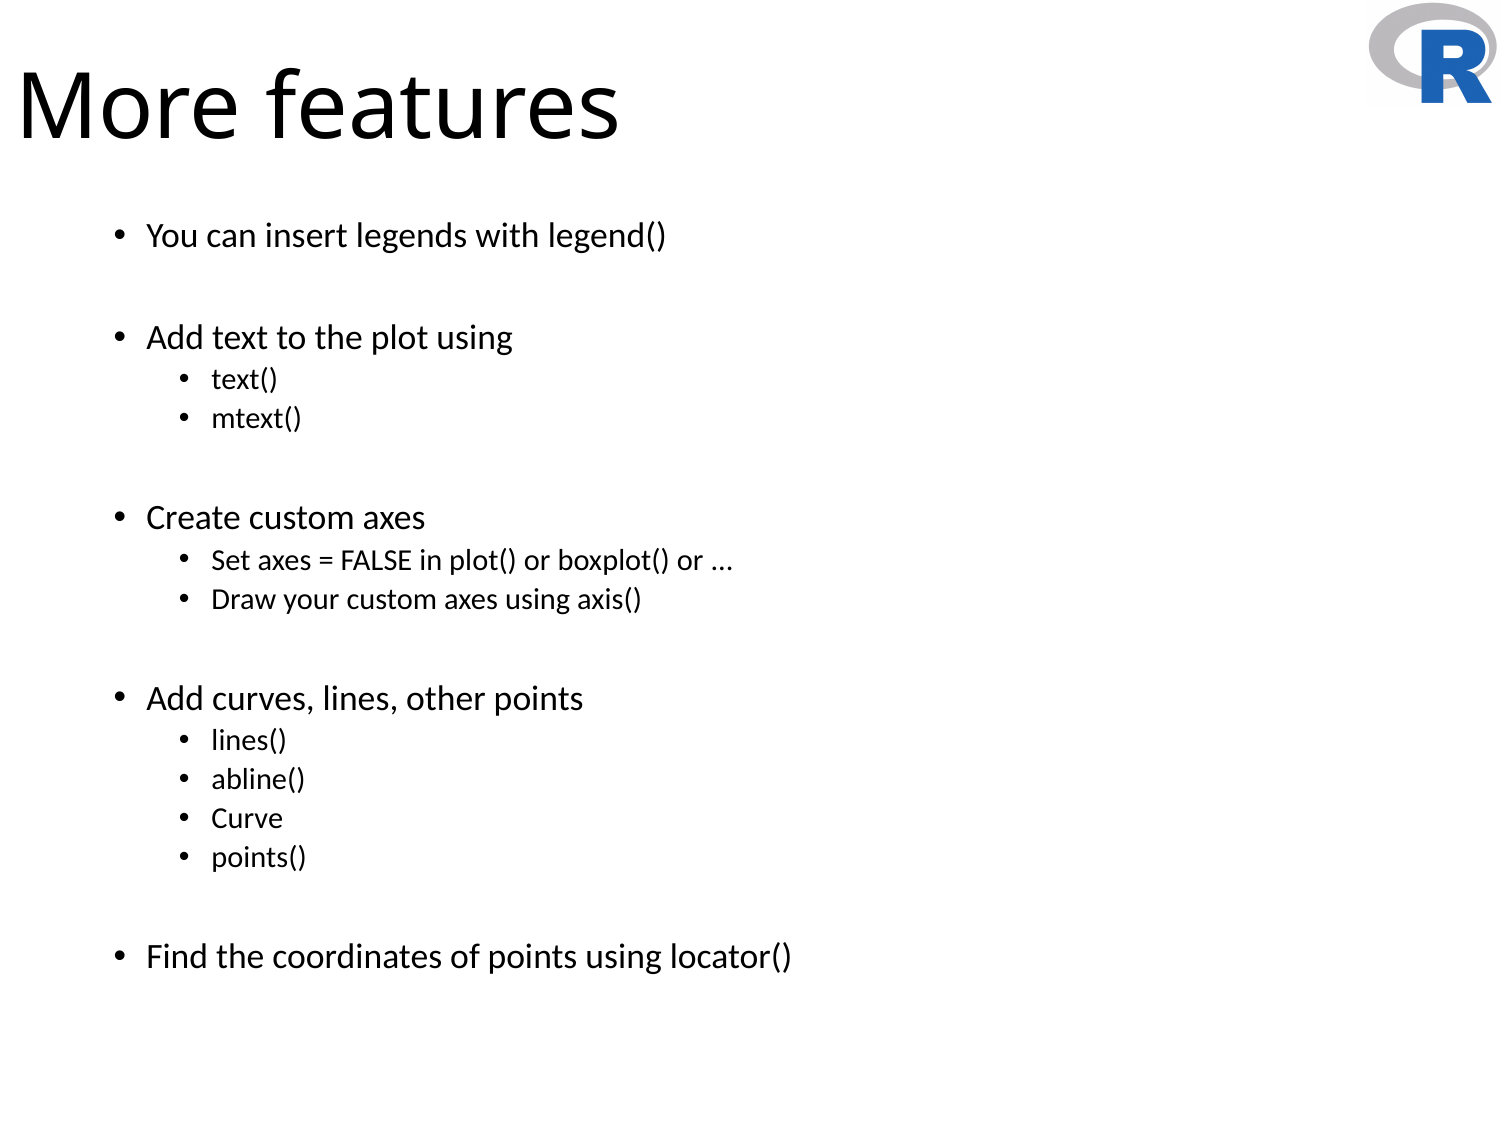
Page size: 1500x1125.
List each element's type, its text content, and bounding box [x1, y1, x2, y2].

picture [1365, 0, 1500, 107]
title More features [0, 0, 1397, 218]
list You can insert legends with legend() Add text to the plot using text() mtext() Create custom axes Set axes = FALSE in plot() or boxplot() or ... Draw your custom axes using axis() Add curves, lines, other points lines() abline() Curve points() Find the coordinates of points using locator() [98, 209, 1393, 997]
